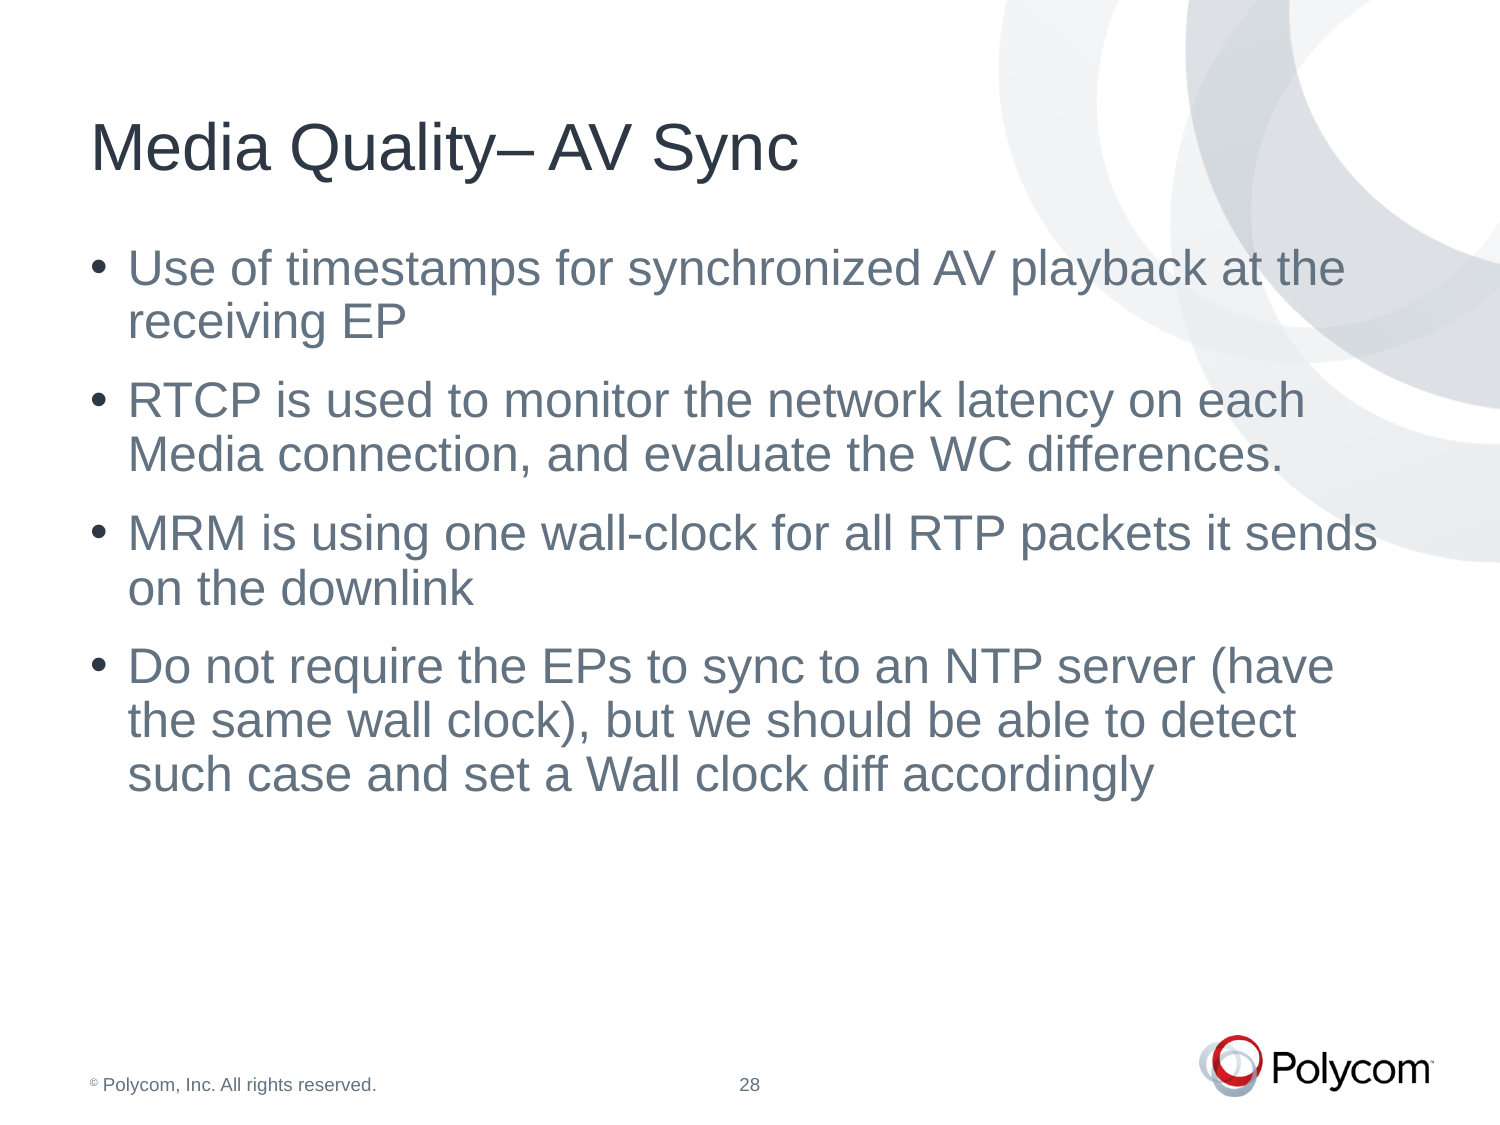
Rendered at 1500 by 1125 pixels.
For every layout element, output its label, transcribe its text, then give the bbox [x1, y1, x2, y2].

list Use of timestamps for synchronized AV playback at the receiving EP RTCP is used to monitor the network latency on each Media connection, and evaluate the WC differences. MRM is using one wall-clock for all RTP packets it sends on the downlink Do not require the EPs to sync to an NTP server (have the same wall clock), but we should be able to detect such case and set a Wall clock diff accordingly [75, 234, 1425, 1002]
picture [1199, 1035, 1434, 1097]
title Media Quality– AV Sync [75, 87, 1425, 193]
